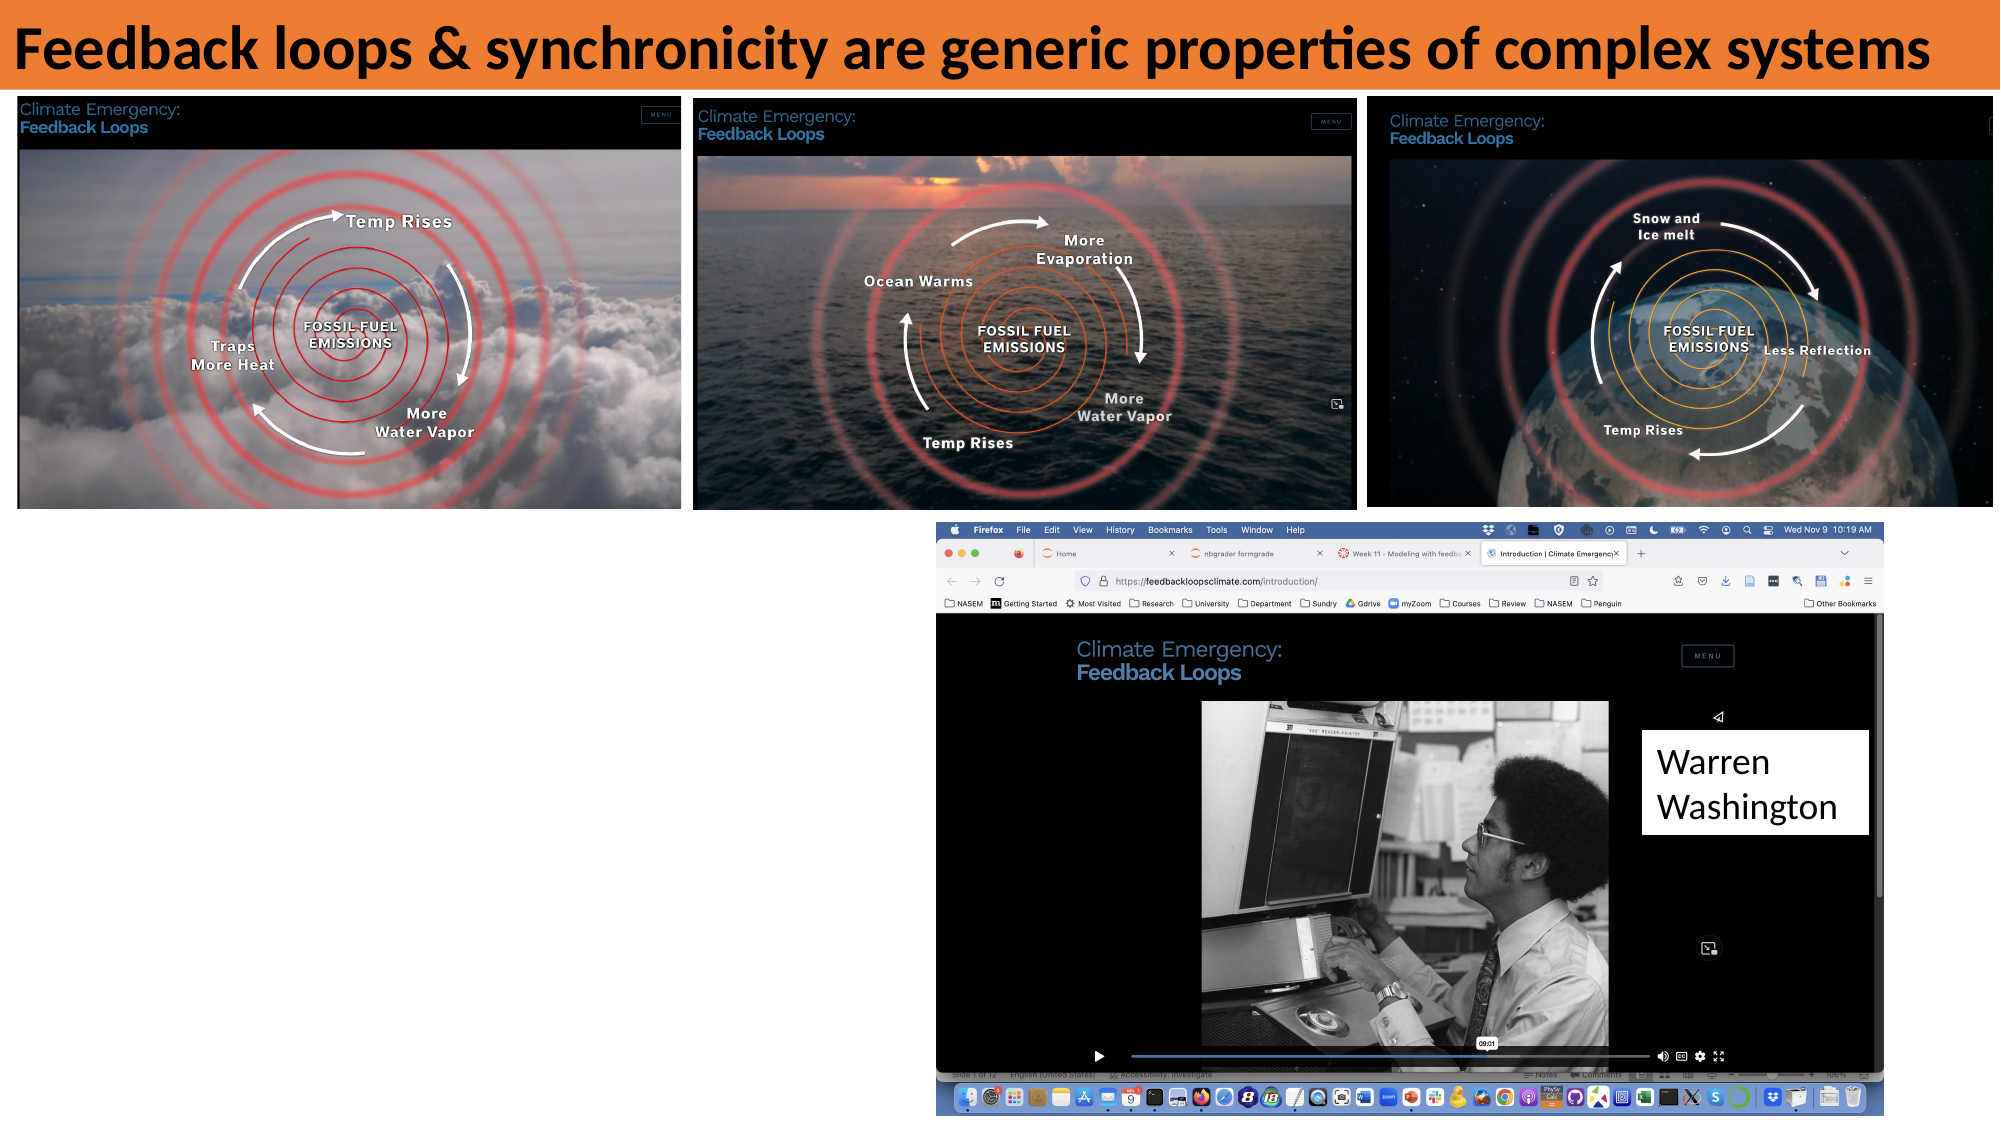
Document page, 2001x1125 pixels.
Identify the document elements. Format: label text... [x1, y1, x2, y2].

text_box Feedback loops & synchronicity are generic properties of complex systems [0, 0, 2000, 90]
picture [17, 96, 682, 509]
picture [1367, 96, 1993, 507]
picture [693, 97, 1358, 510]
picture [936, 522, 1885, 1116]
